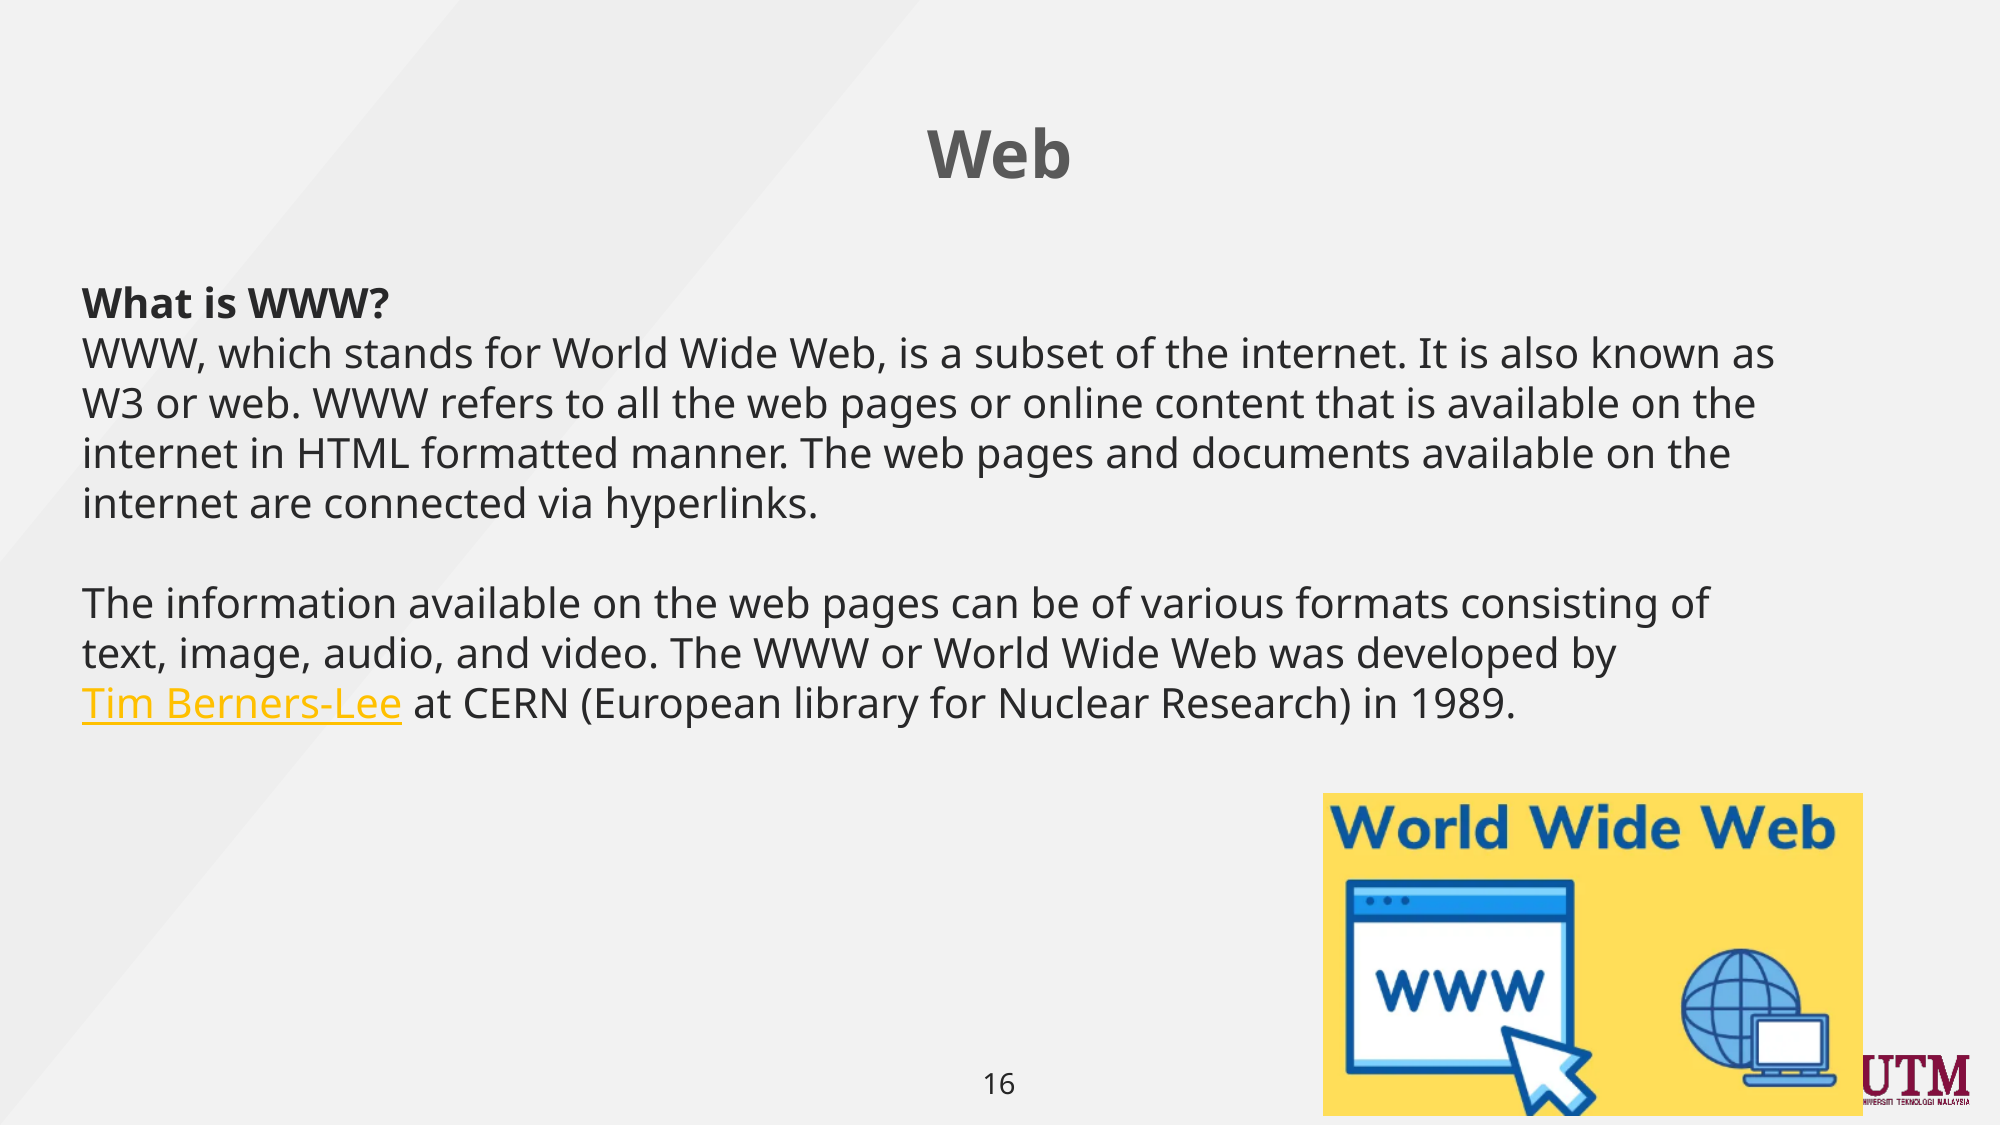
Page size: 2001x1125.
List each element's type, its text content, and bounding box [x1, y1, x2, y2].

text_box What is WWW? WWW, which stands for World Wide Web, is a subset of the internet. It is also known as W3 or web. WWW refers to all the web pages or online content that is available on the internet in HTML formatted manner. The web pages and documents available on the internet are connected via hyperlinks. The information available on the web pages can be of various formats consisting of text, image, audio, and video. The WWW or World Wide Web was developed by Tim Berners-Lee at CERN (European library for Nuclear Research) in 1989. [67, 269, 1792, 742]
slide_number 16 [774, 1055, 1225, 1116]
picture [1323, 793, 1970, 1116]
title Web [137, 48, 1863, 266]
